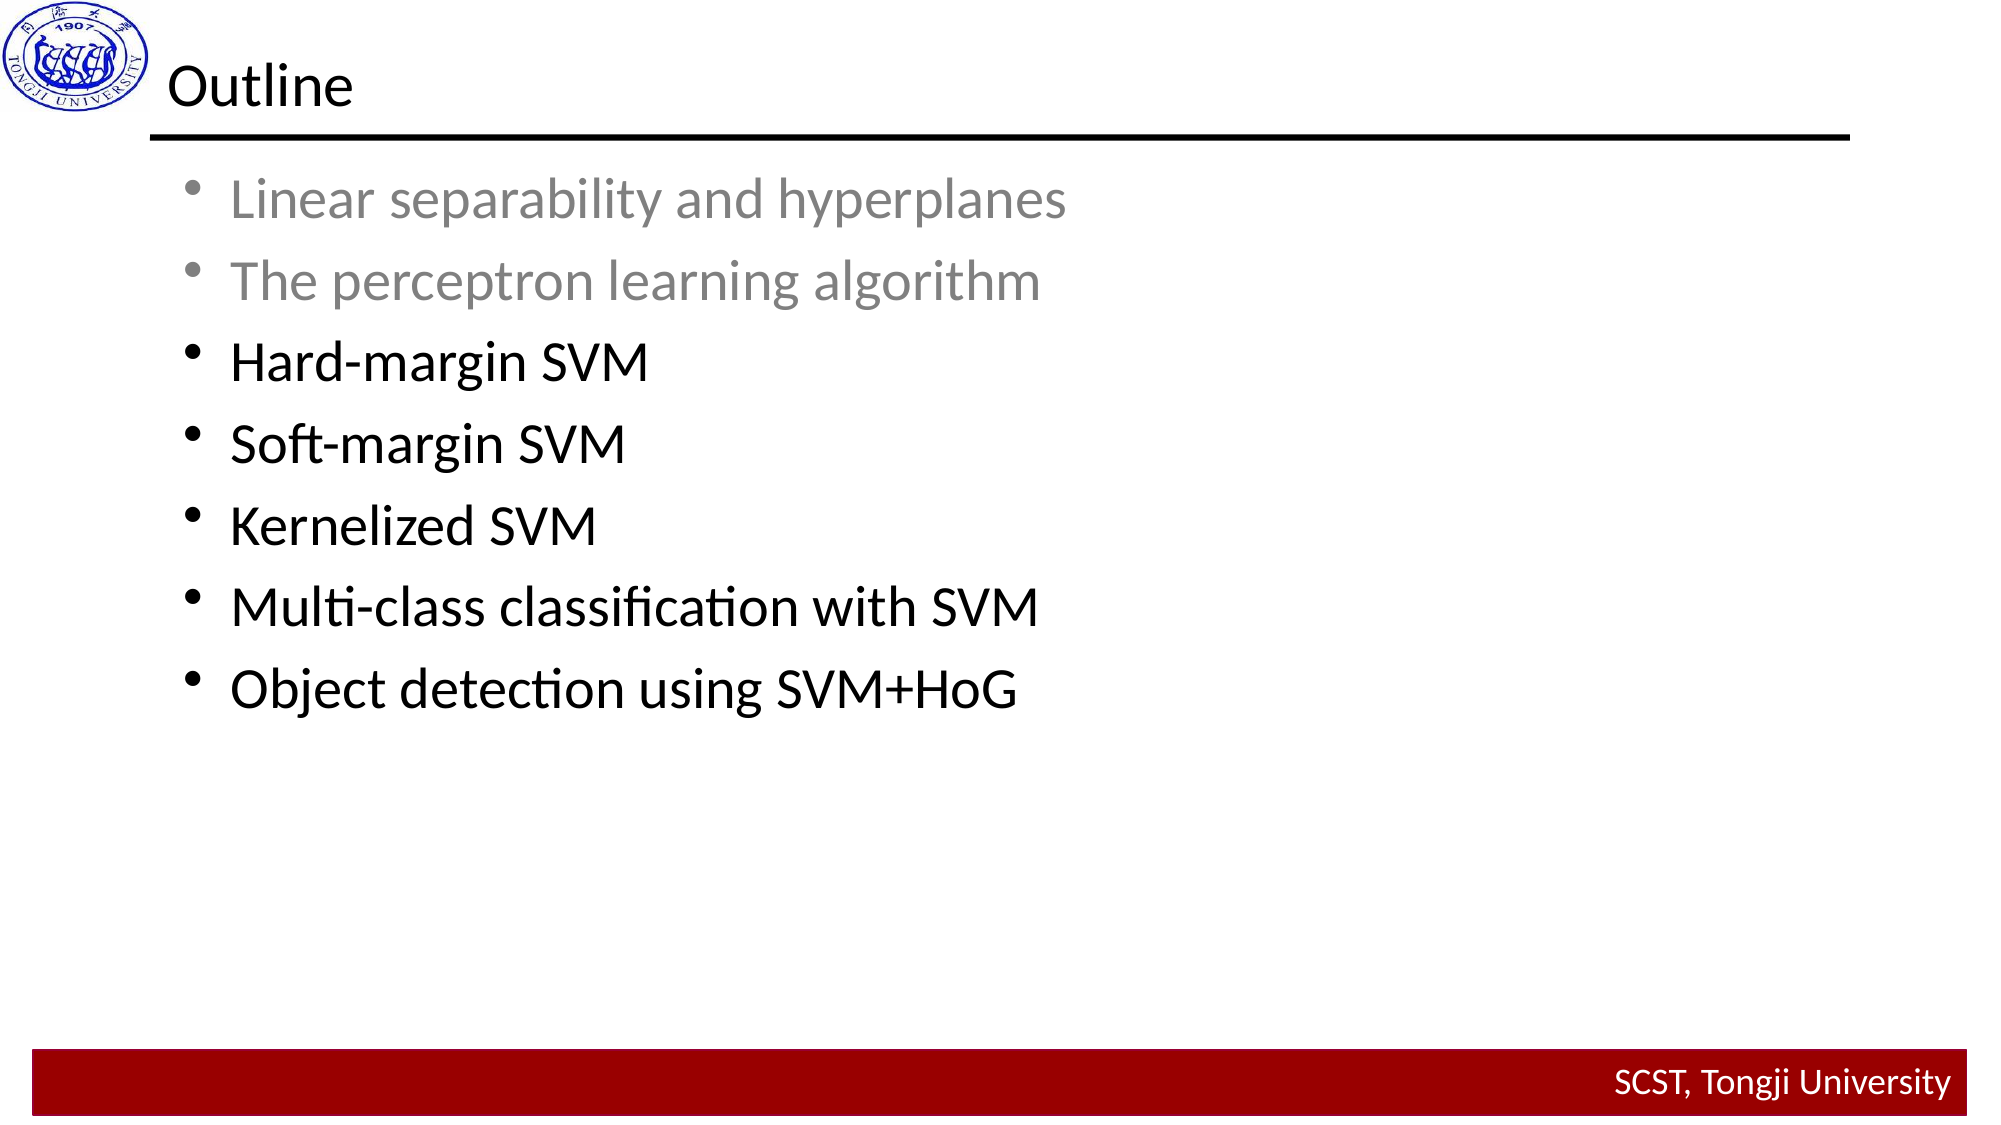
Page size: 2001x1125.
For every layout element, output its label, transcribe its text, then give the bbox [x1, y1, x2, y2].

picture [0, 0, 150, 112]
title Outline [152, 12, 1491, 150]
text_box Linear separability and hyperplanes The perceptron learning algorithm Hard-margin SVM Soft-margin SVM Kernelized SVM Multi-class classification with SVM Object detection using SVM+HoG [93, 152, 1861, 803]
